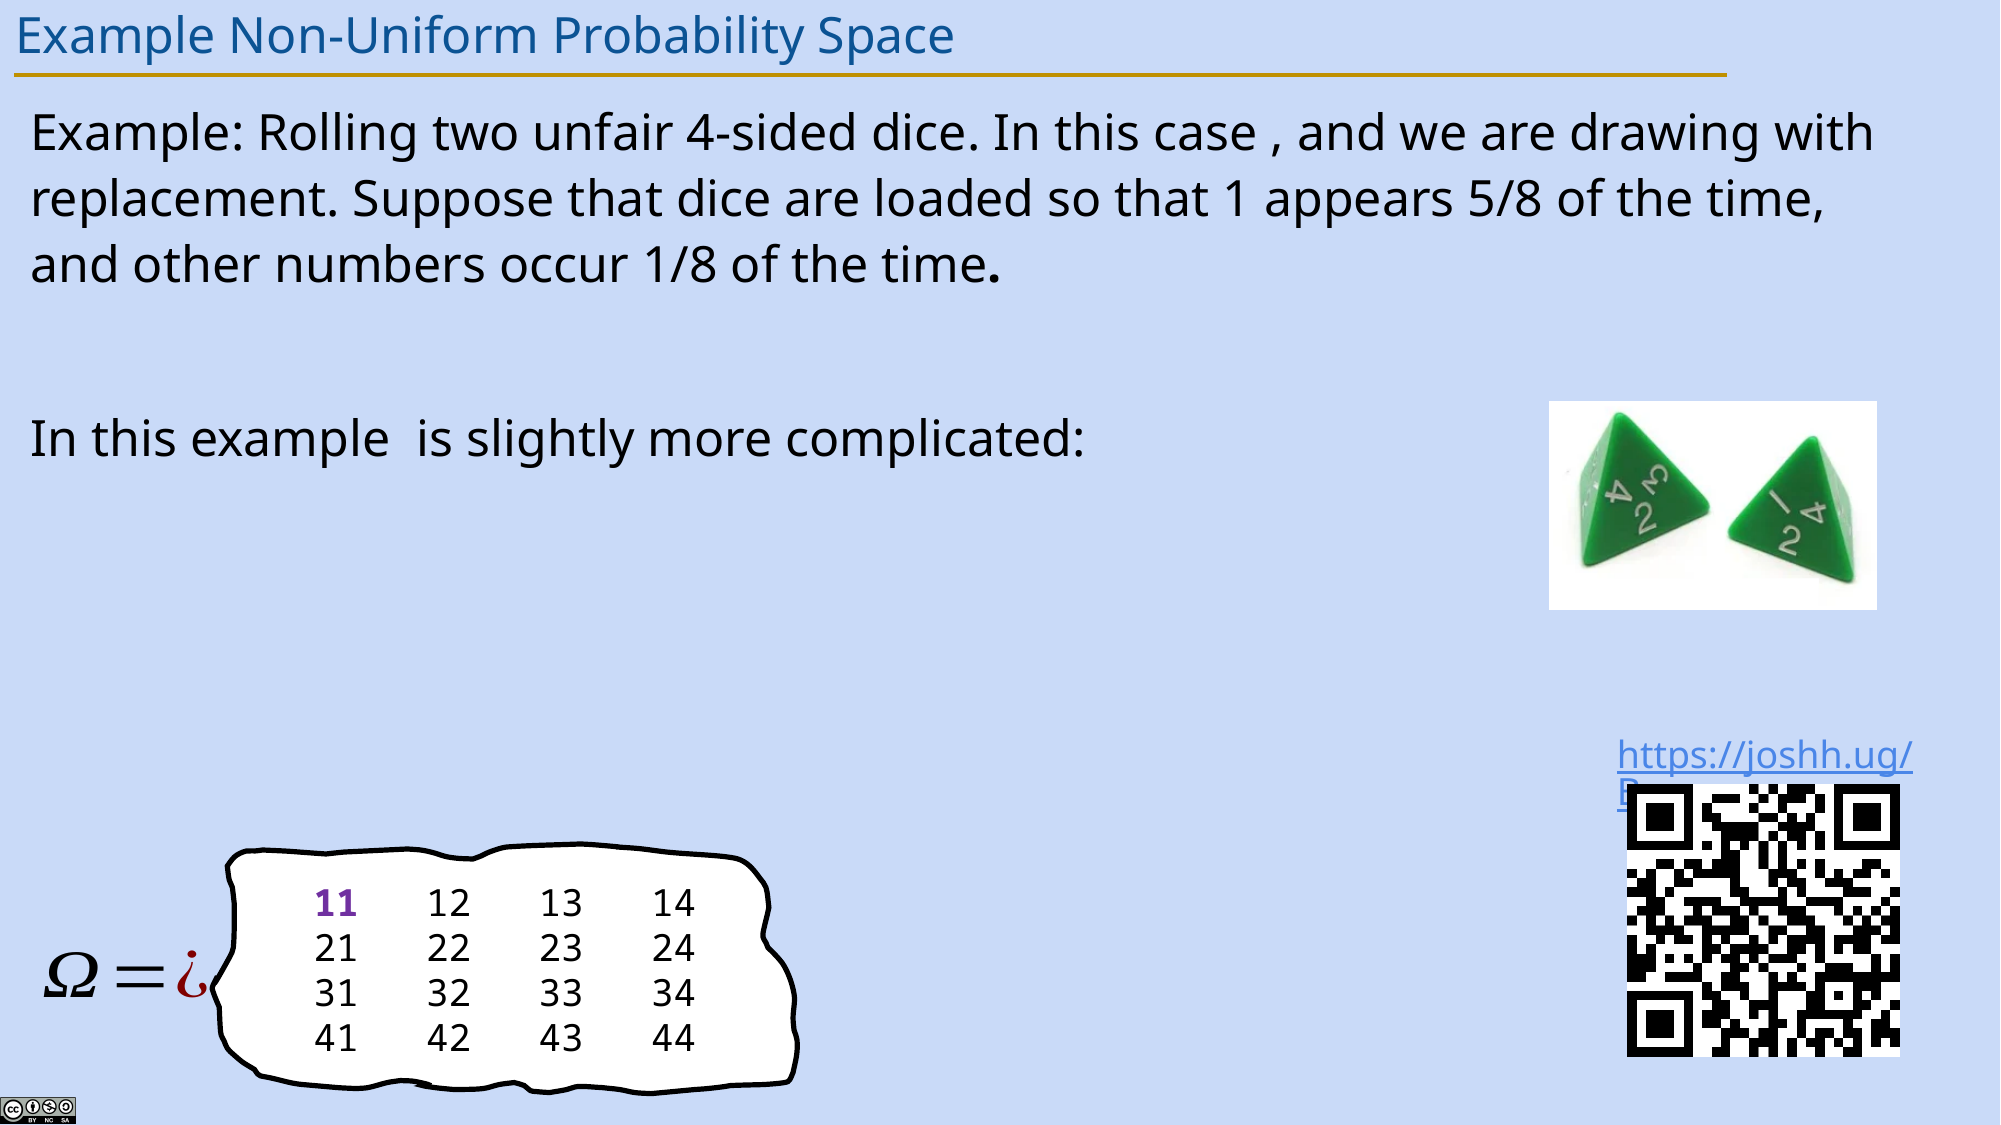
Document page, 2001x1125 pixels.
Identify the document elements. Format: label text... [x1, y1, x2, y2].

picture [0, 1097, 76, 1124]
text_box https://joshh.ug/B [1602, 723, 1943, 790]
picture [1548, 400, 1878, 611]
picture [1627, 783, 1901, 1057]
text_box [42, 843, 798, 1095]
title Example Non-Uniform Probability Space [0, 0, 1725, 75]
